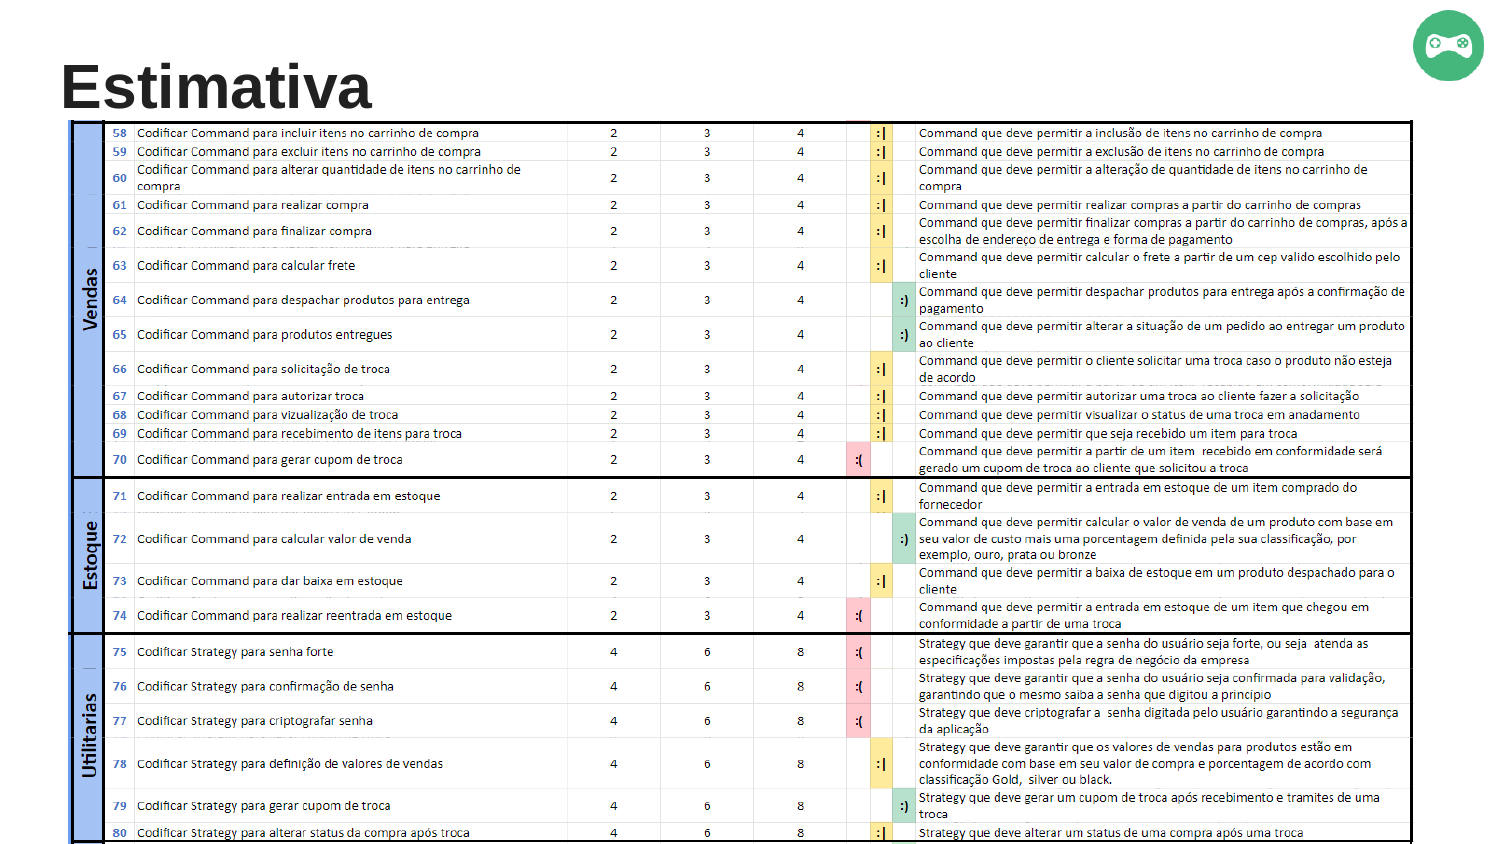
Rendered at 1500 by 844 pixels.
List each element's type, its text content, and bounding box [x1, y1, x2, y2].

picture [68, 119, 1414, 844]
title Estimativa [45, 30, 1444, 131]
picture [1413, 10, 1485, 81]
